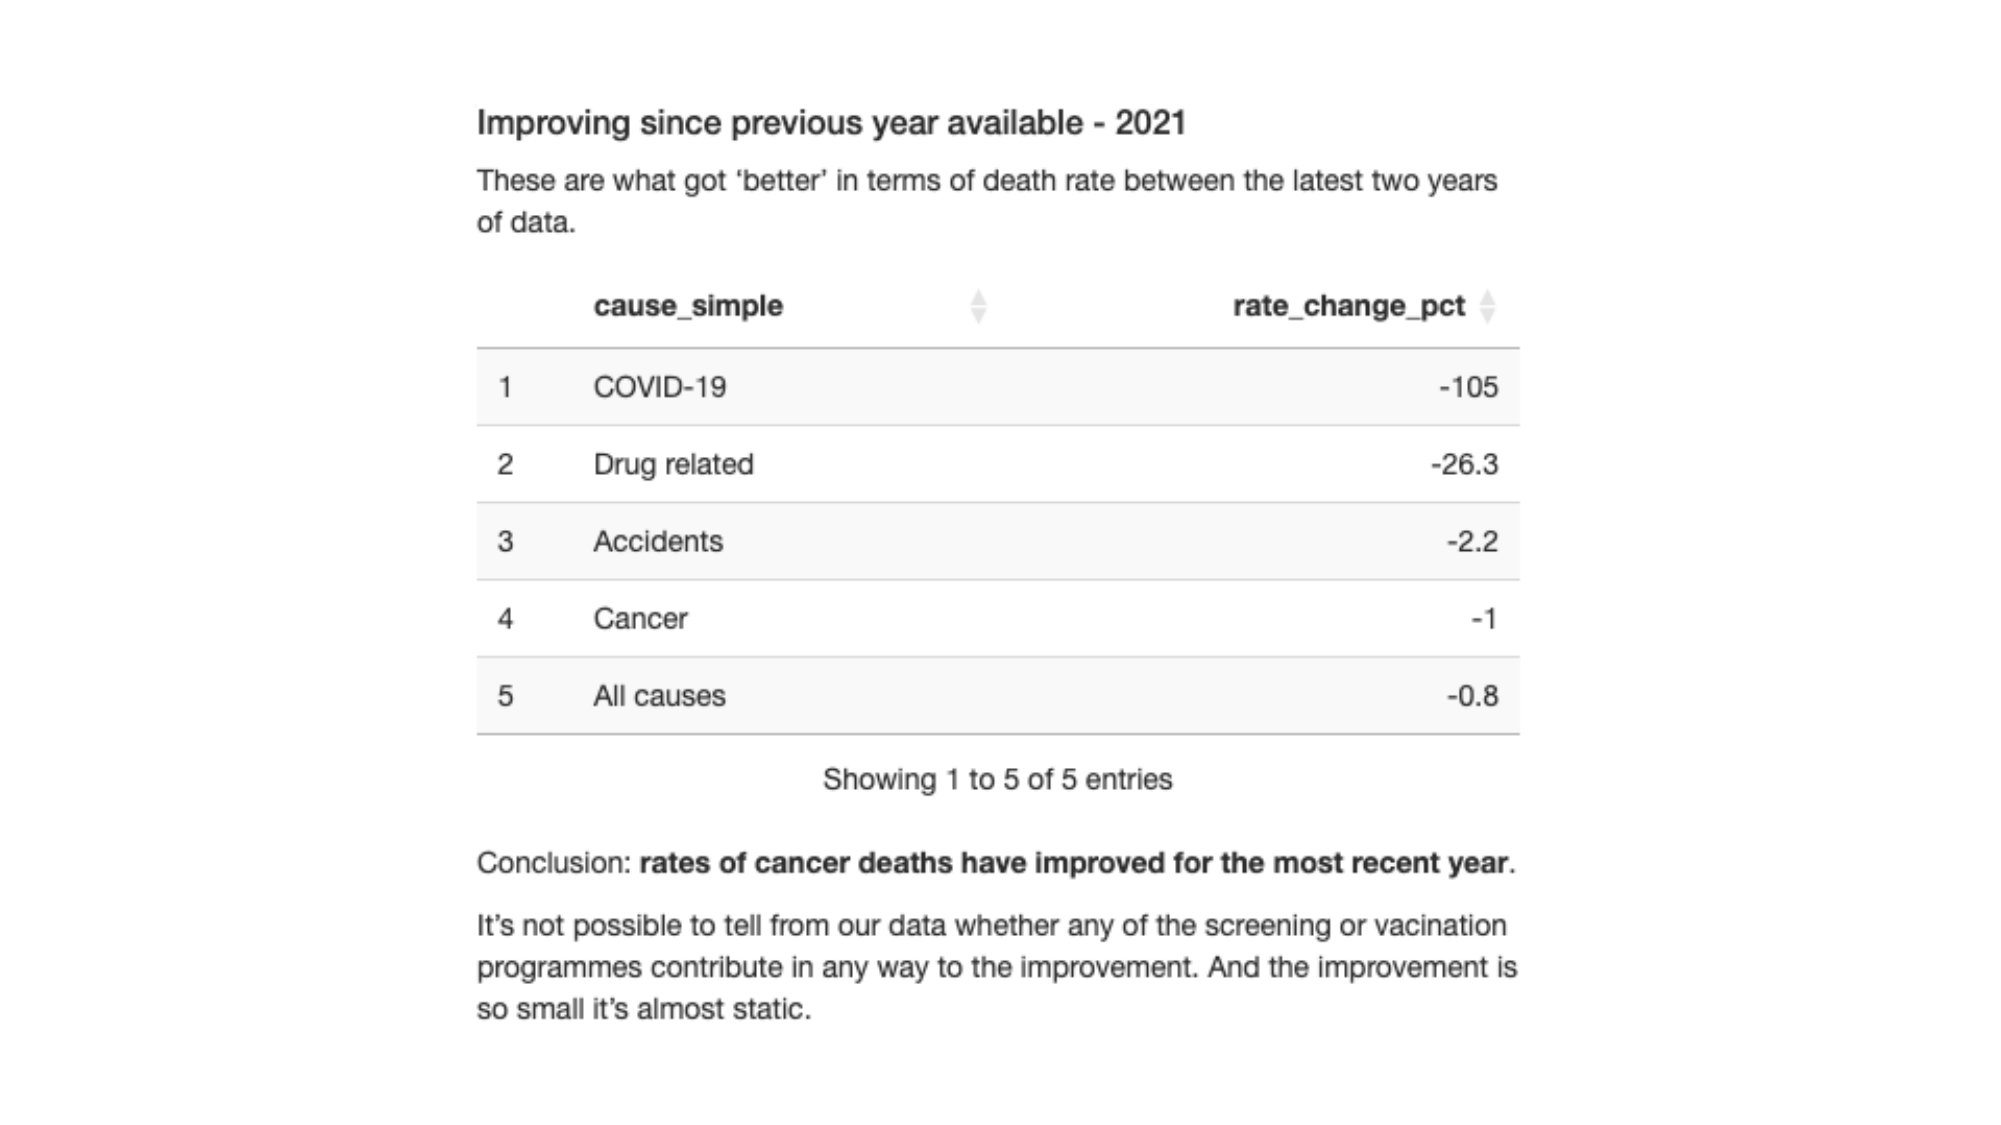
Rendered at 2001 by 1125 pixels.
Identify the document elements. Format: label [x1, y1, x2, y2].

picture [465, 93, 1535, 1032]
